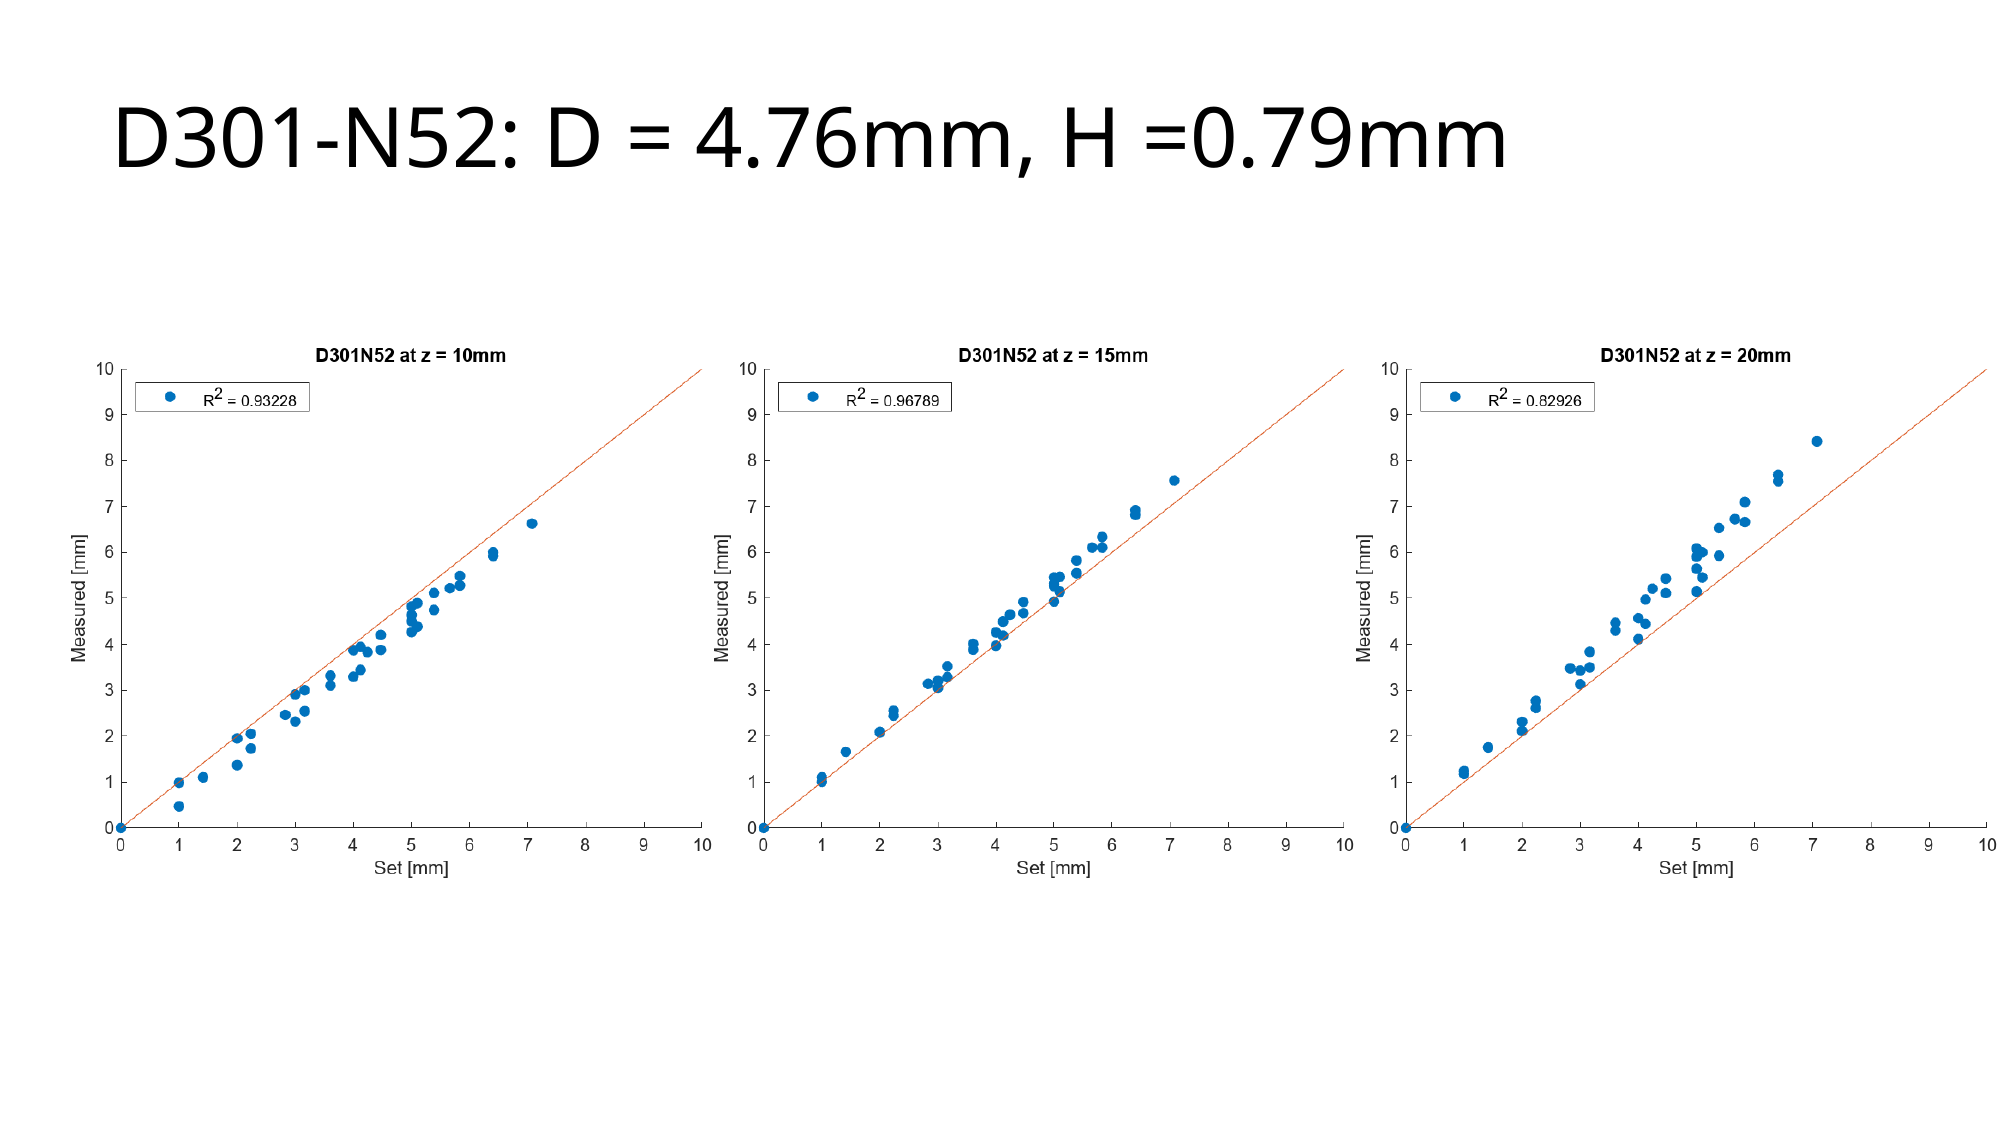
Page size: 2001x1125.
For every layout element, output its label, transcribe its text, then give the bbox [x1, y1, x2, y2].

picture [69, 346, 1998, 879]
title D301-N52: D = 4.76mm, H =0.79mm [96, 42, 1903, 239]
